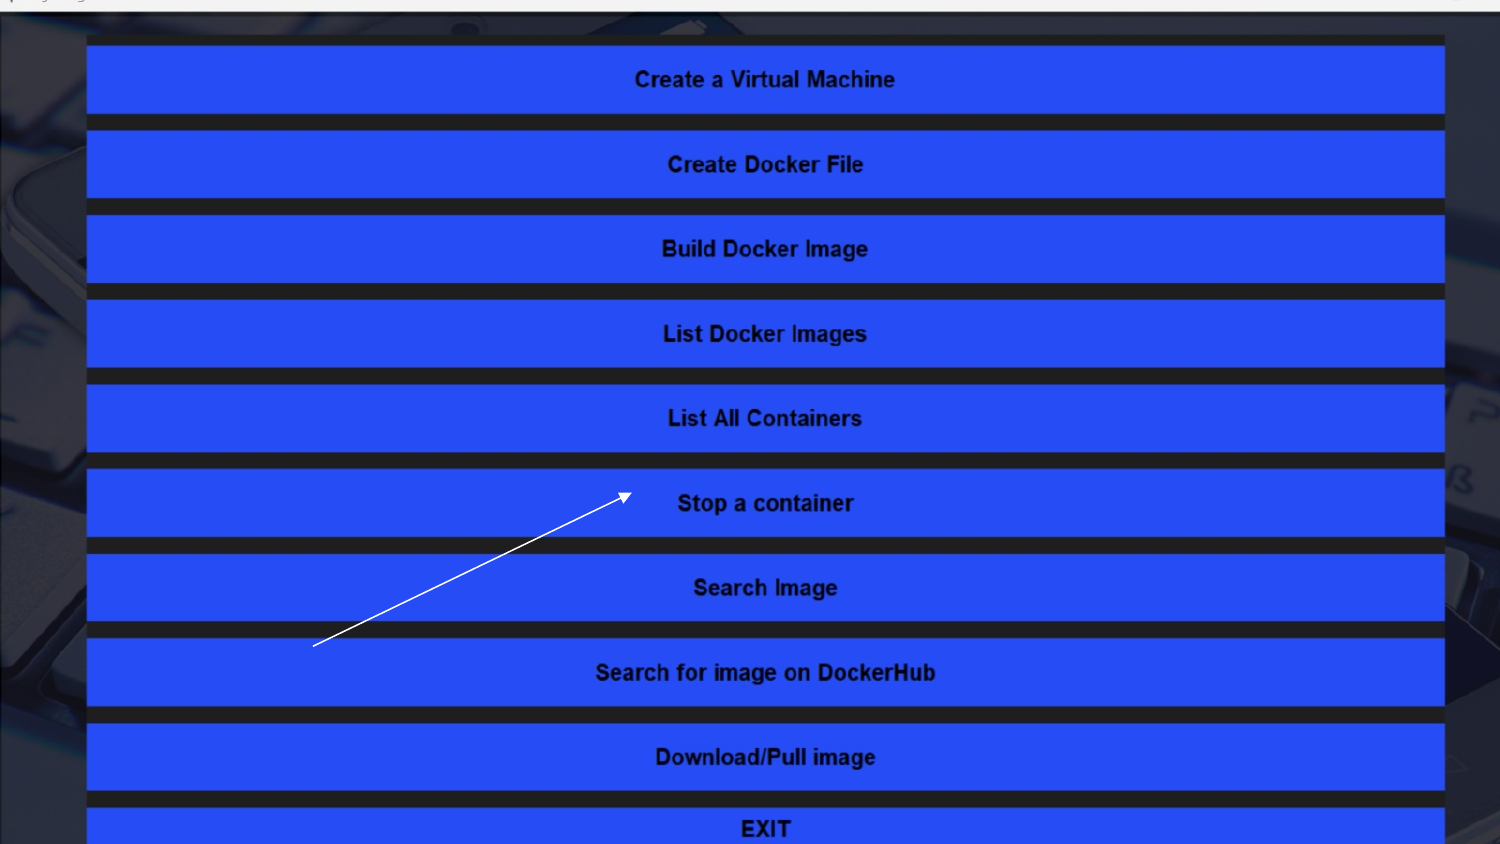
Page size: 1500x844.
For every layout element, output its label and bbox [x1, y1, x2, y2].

text_box [312, 492, 633, 647]
picture [0, 0, 1500, 844]
